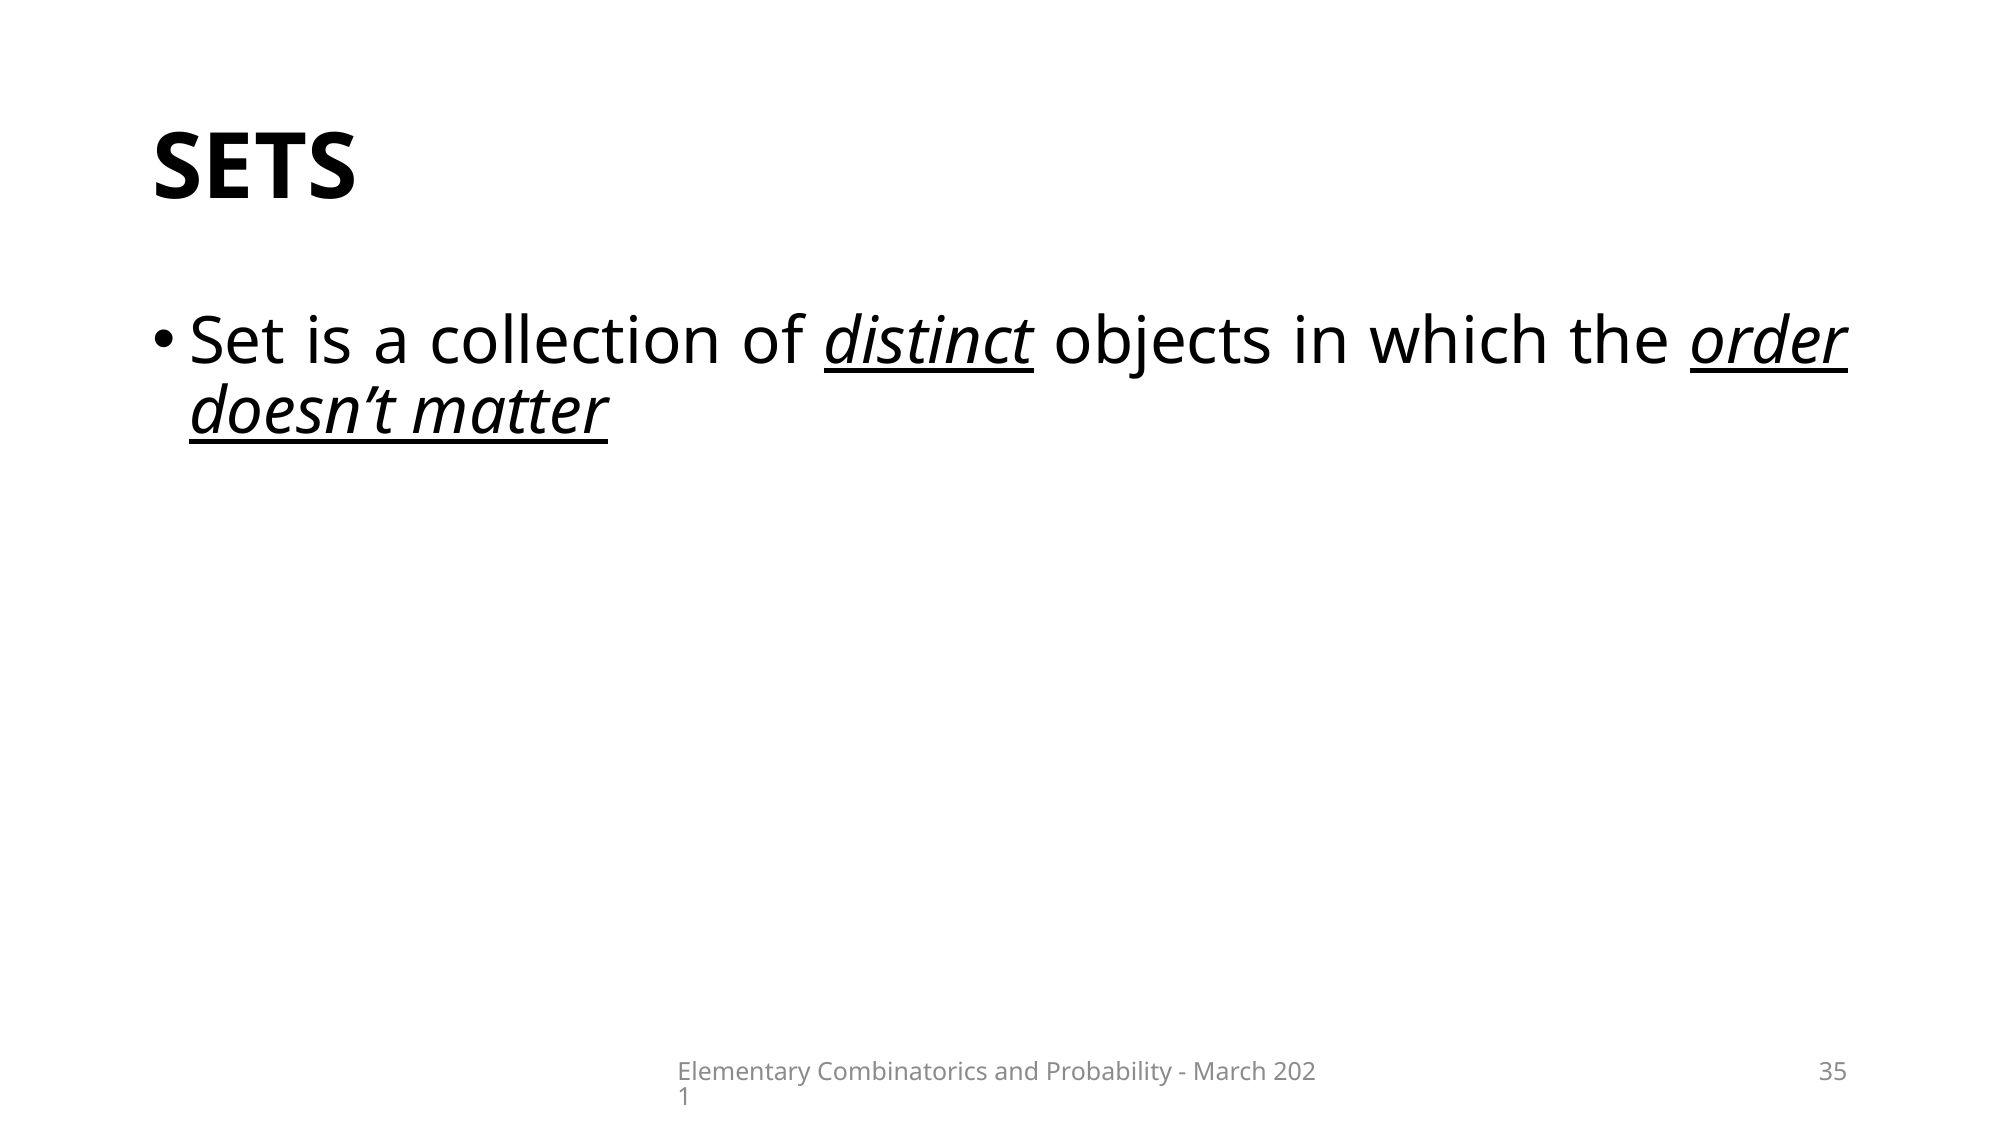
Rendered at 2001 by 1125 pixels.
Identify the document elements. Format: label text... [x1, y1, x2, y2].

title SETS [137, 59, 1863, 278]
slide_number 35 [1412, 1042, 1863, 1103]
footer Elementary Combinatorics and Probability - March 2021 [662, 1042, 1338, 1103]
list Set is a collection of distinct objects in which the order doesn’t matter {apple, peach} is a set {apple, apple, peach} is not a set {apple, peach, pear} is the same as {peach, apple, pear} [137, 299, 1863, 1014]
